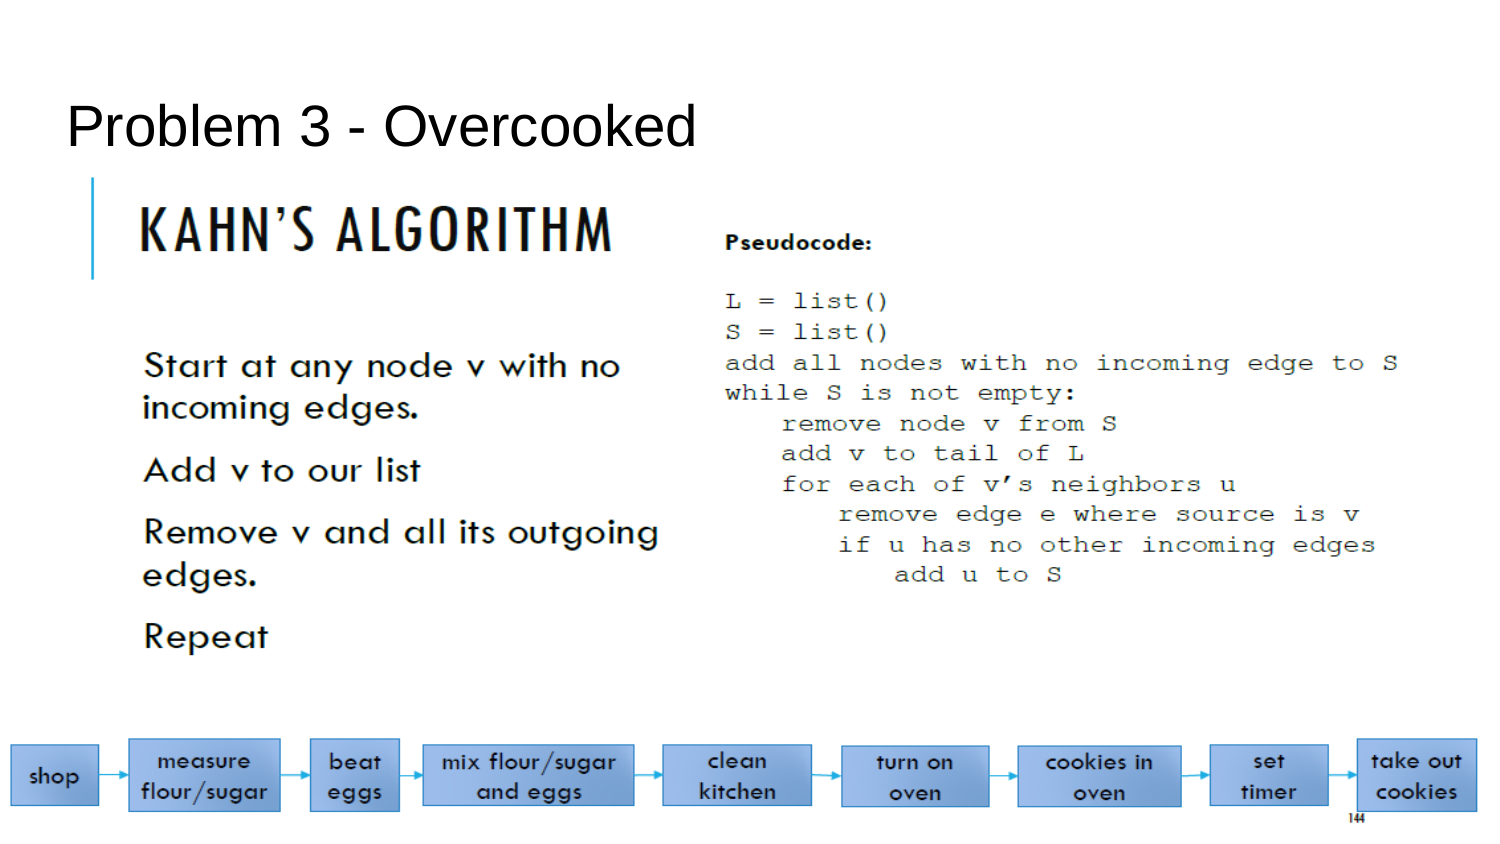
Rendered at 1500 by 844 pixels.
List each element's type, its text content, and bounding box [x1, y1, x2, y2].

picture [0, 173, 1500, 843]
title Problem 3 - Overcooked [51, 72, 1449, 167]
